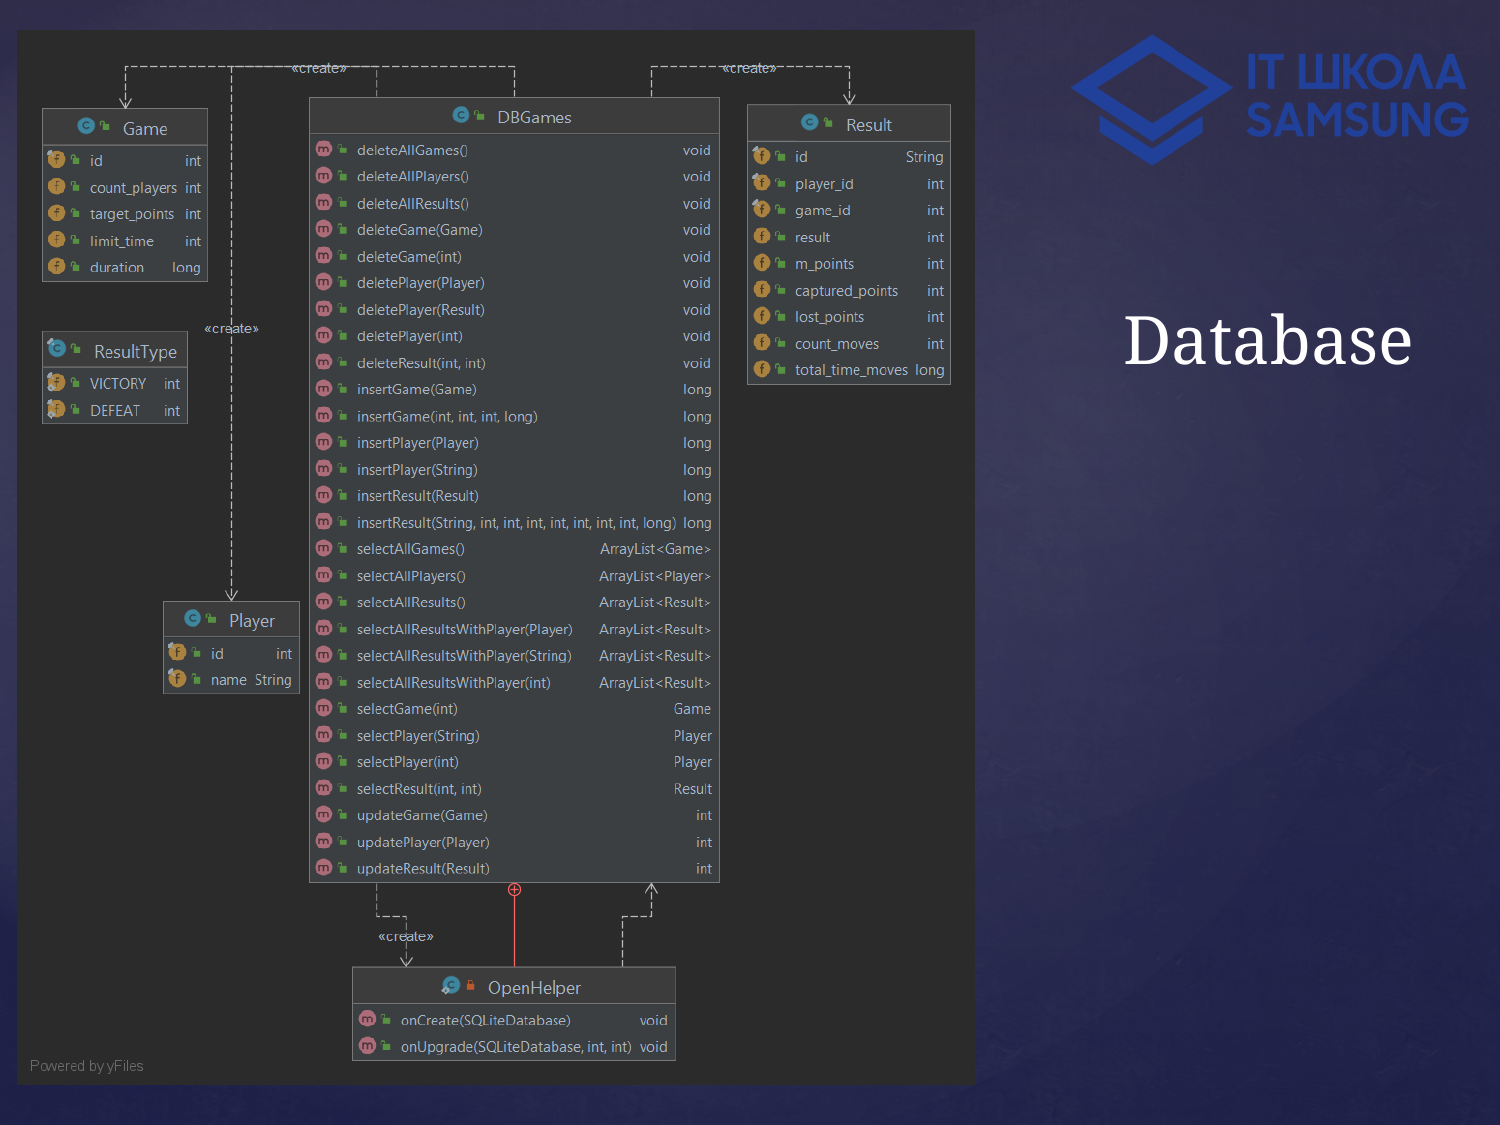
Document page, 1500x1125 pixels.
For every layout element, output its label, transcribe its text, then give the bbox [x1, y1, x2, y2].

text_box Database [1108, 290, 1430, 386]
picture [17, 30, 975, 1085]
picture [985, 0, 1500, 200]
